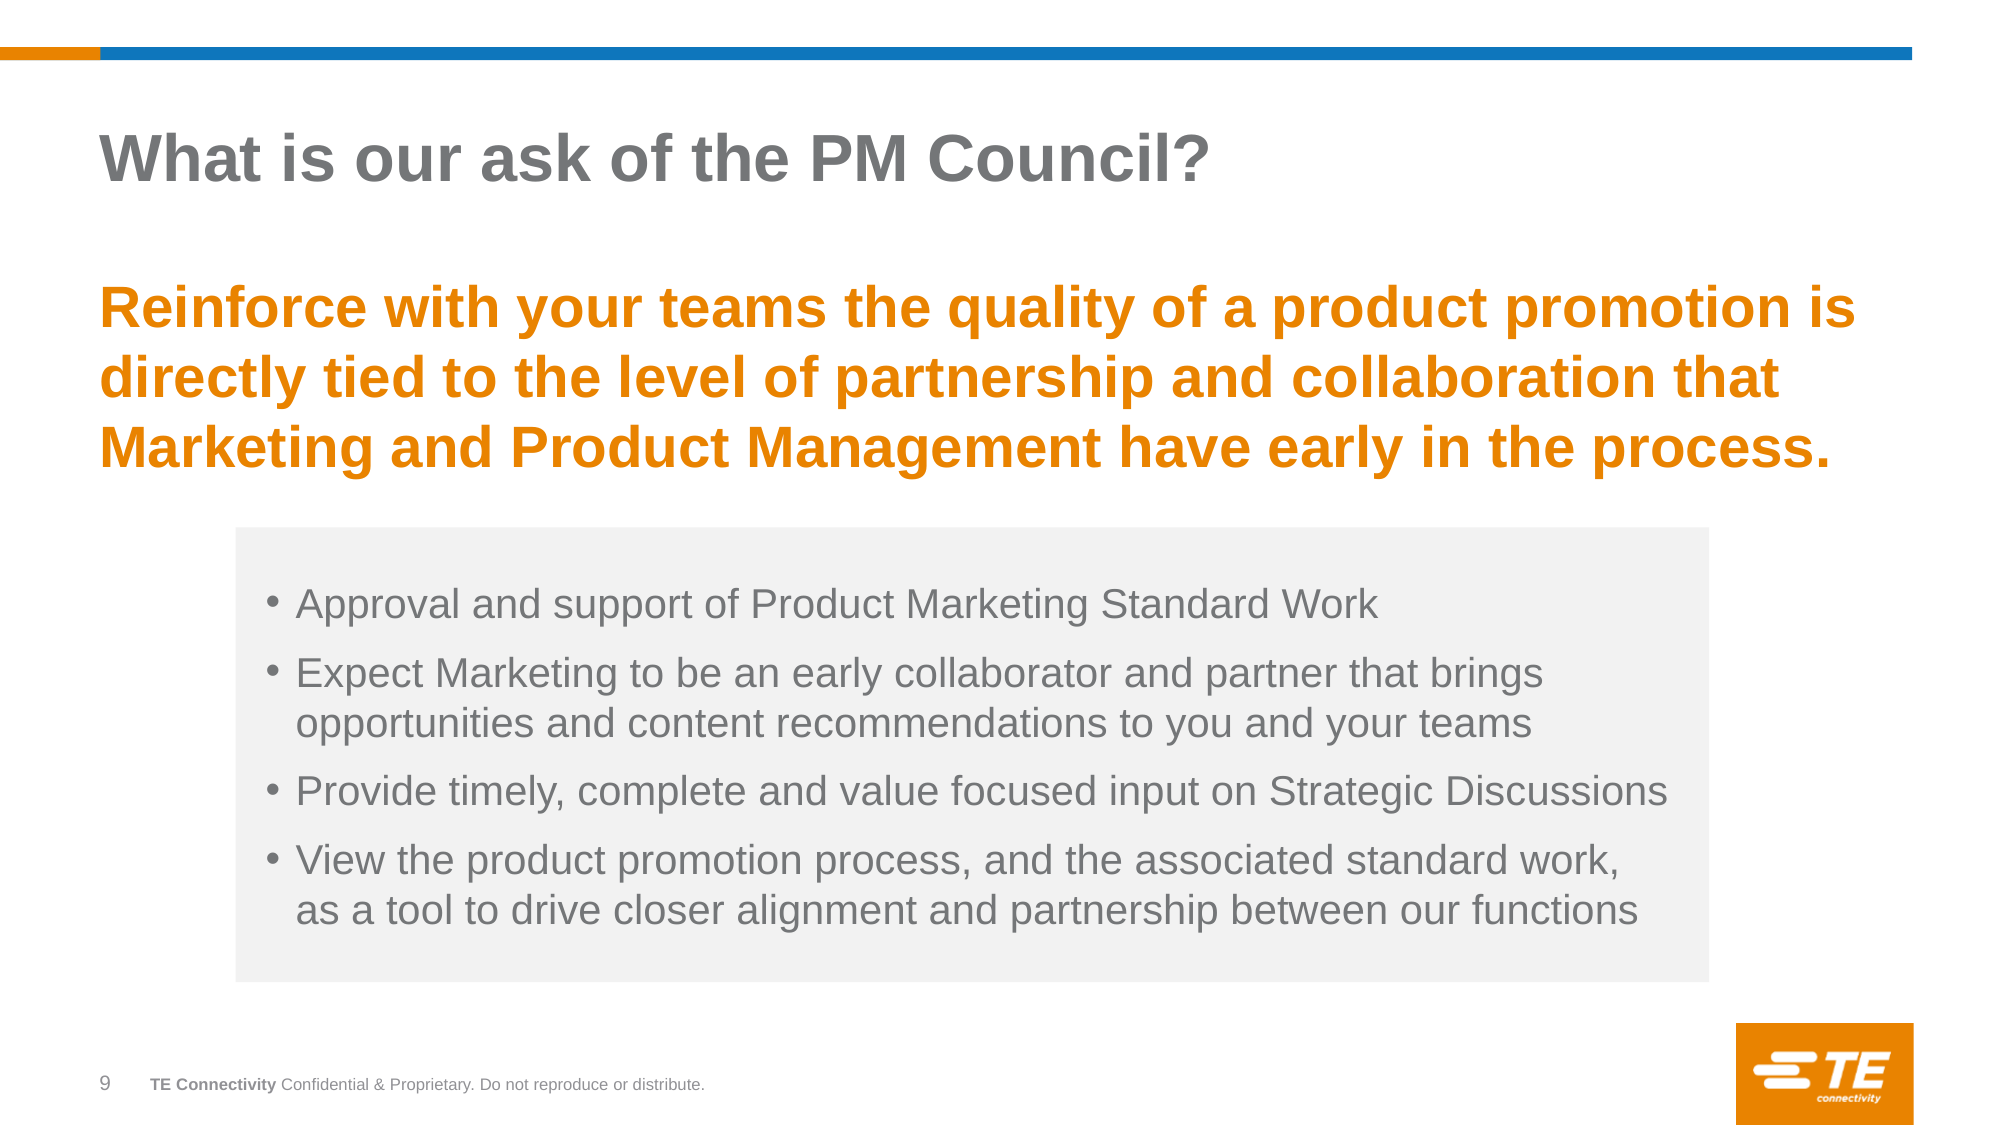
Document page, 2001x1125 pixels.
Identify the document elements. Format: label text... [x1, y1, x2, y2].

text_box Approval and support of Product Marketing Standard Work Expect Marketing to be an early collaborator and partner that brings opportunities and content recommendations to you and your teams Provide timely, complete and value focused input on Strategic Discussions View the product promotion process, and the associated standard work, as a tool to drive closer alignment and partnership between our functions [235, 526, 1710, 983]
title What is our ask of the PM Council? [84, 107, 1916, 205]
slide_number 9 [84, 1052, 155, 1113]
text_box [119, 562, 1710, 1018]
list Reinforce with your teams the quality of a product promotion is directly tied to the level of partnership and collaboration that Marketing and Product Management have early in the process. [84, 240, 1916, 508]
picture [1736, 1023, 1914, 1125]
